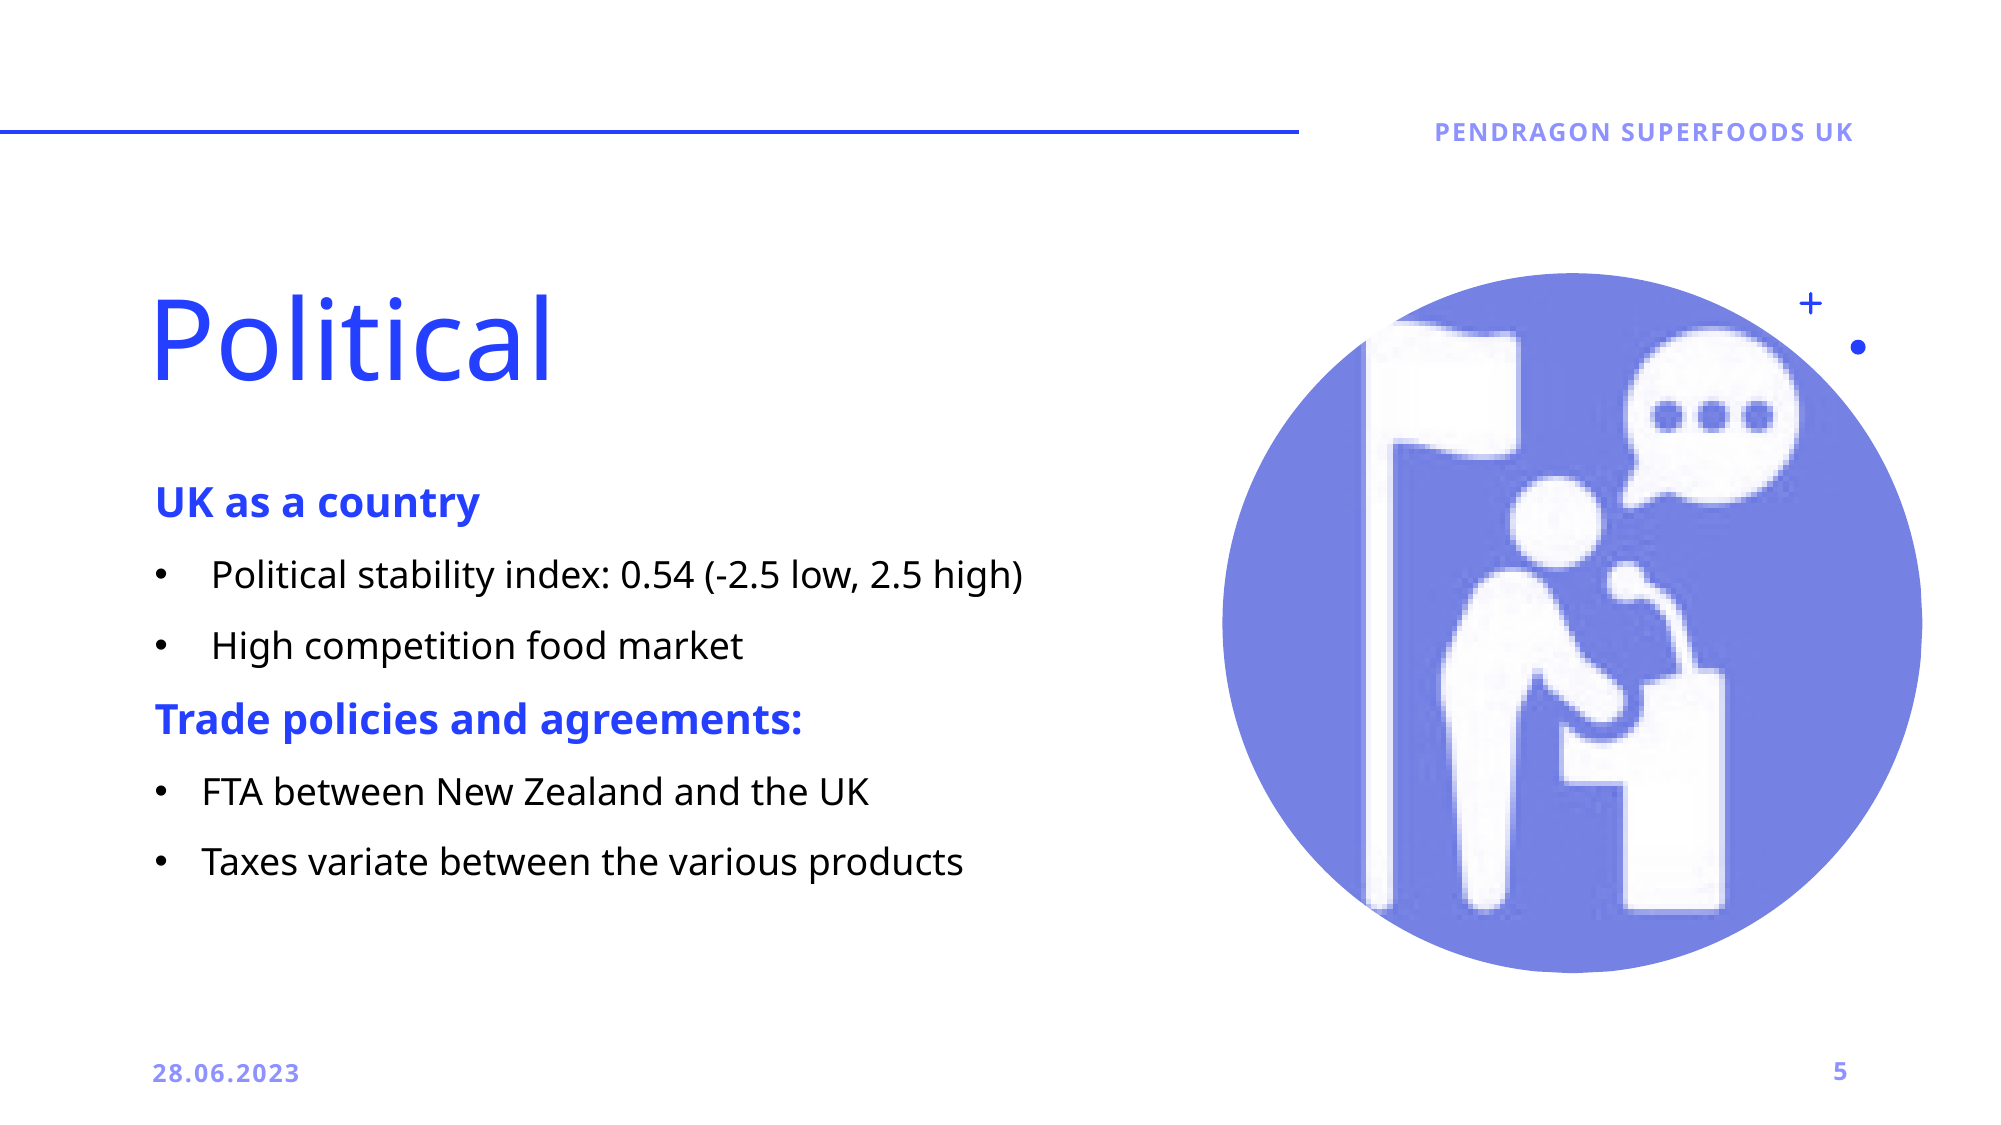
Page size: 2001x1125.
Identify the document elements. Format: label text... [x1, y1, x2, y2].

picture [1222, 273, 1923, 974]
title Political [131, 218, 1148, 413]
slide_number 5 [1412, 1042, 1863, 1103]
footer PENDRAGON SUPERFOODS UK [1306, 101, 1982, 162]
list UK as a country Political stability index: 0.54 (-2.5 low, 2.5 high) High competition food market Trade policies and agreements: FTA between New Zealand and the UK Taxes variate between the various products [139, 463, 1155, 1013]
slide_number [137, 1042, 588, 1103]
